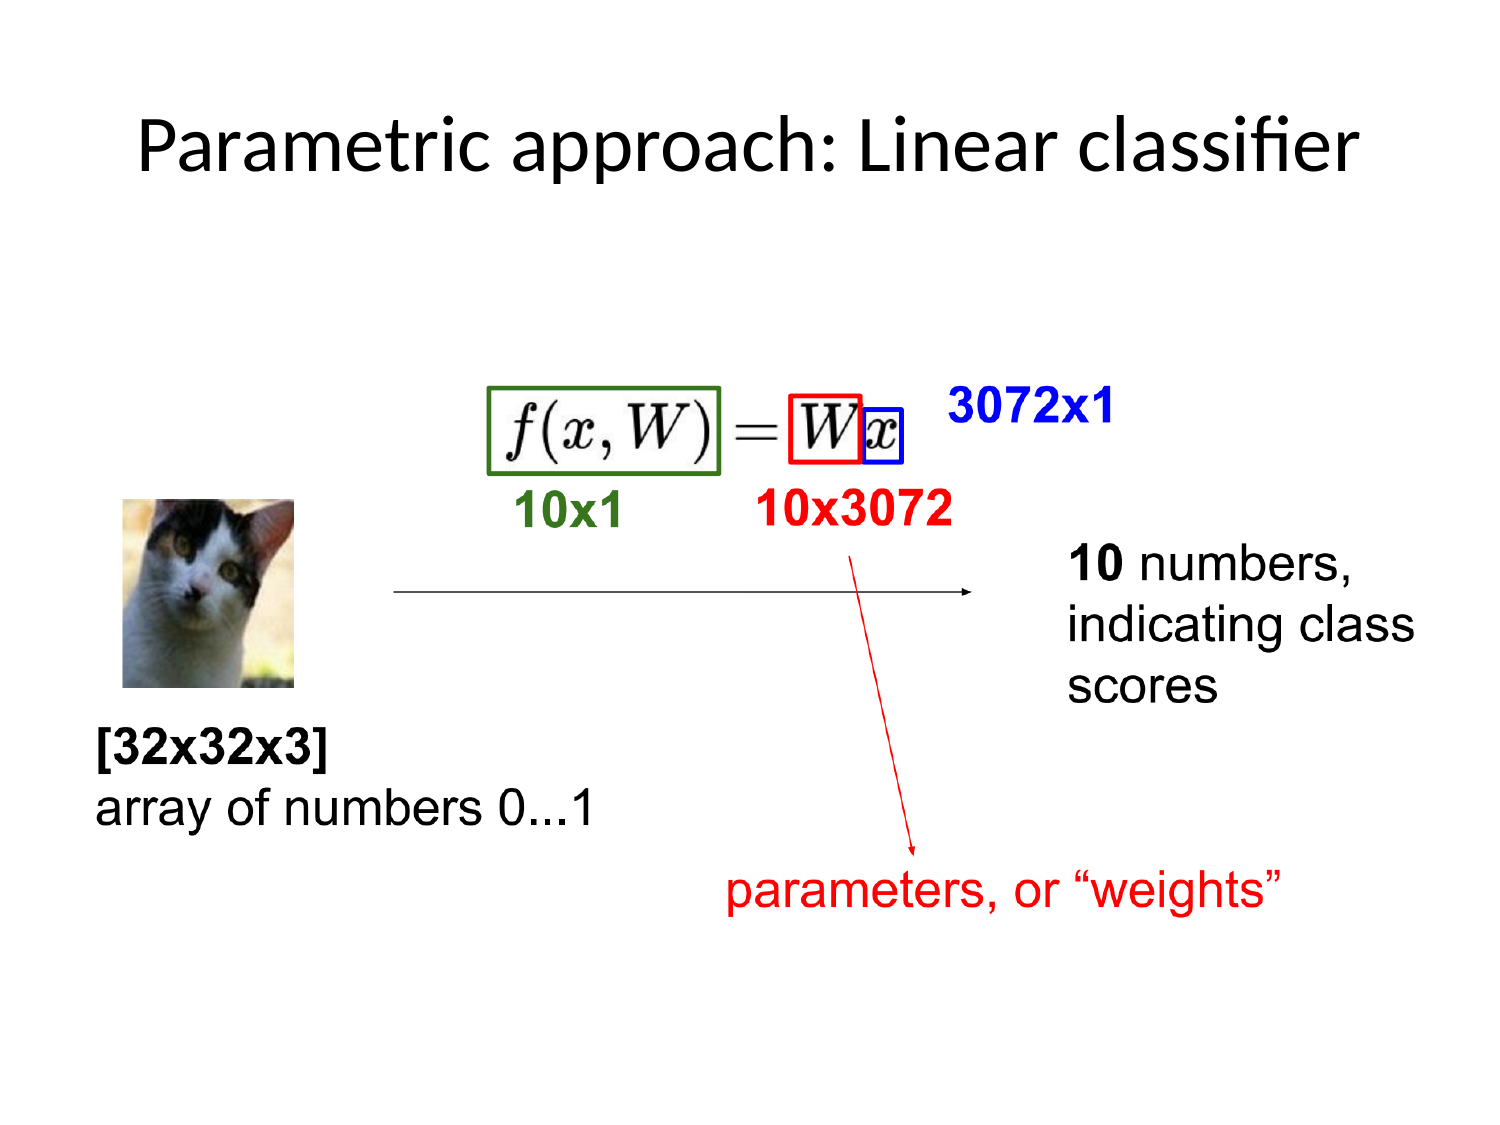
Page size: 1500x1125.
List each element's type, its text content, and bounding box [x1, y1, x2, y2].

picture [0, 337, 1500, 954]
title Parametric approach: Linear classifier [75, 45, 1425, 233]
